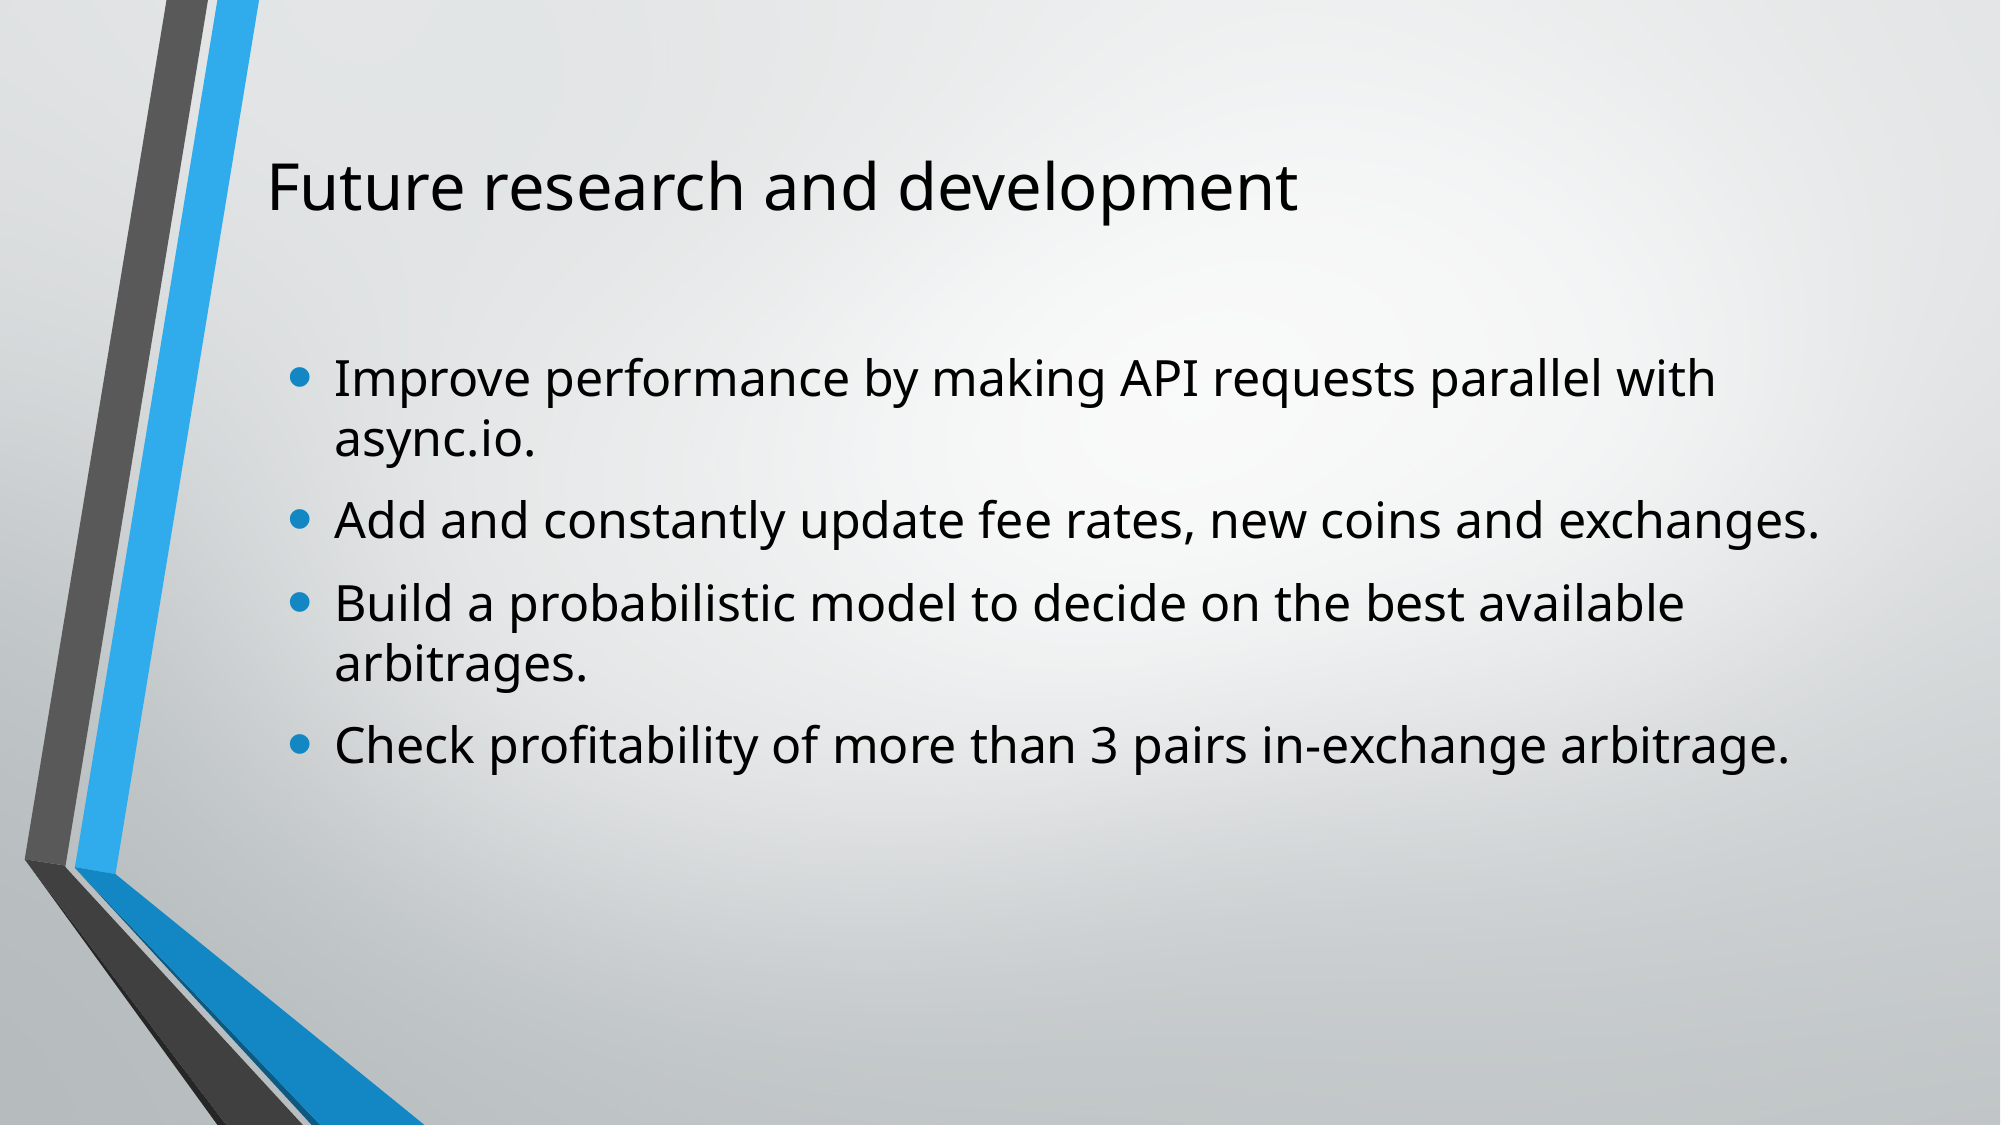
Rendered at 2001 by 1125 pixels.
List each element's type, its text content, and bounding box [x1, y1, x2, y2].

list Improve performance by making API requests parallel with async.io. Add and constantly update fee rates, new coins and exchanges. Build a probabilistic model to decide on the best available arbitrages. Check profitability of more than 3 pairs in-exchange arbitrage. [272, 386, 1916, 899]
title Future research and development [243, 112, 1323, 257]
